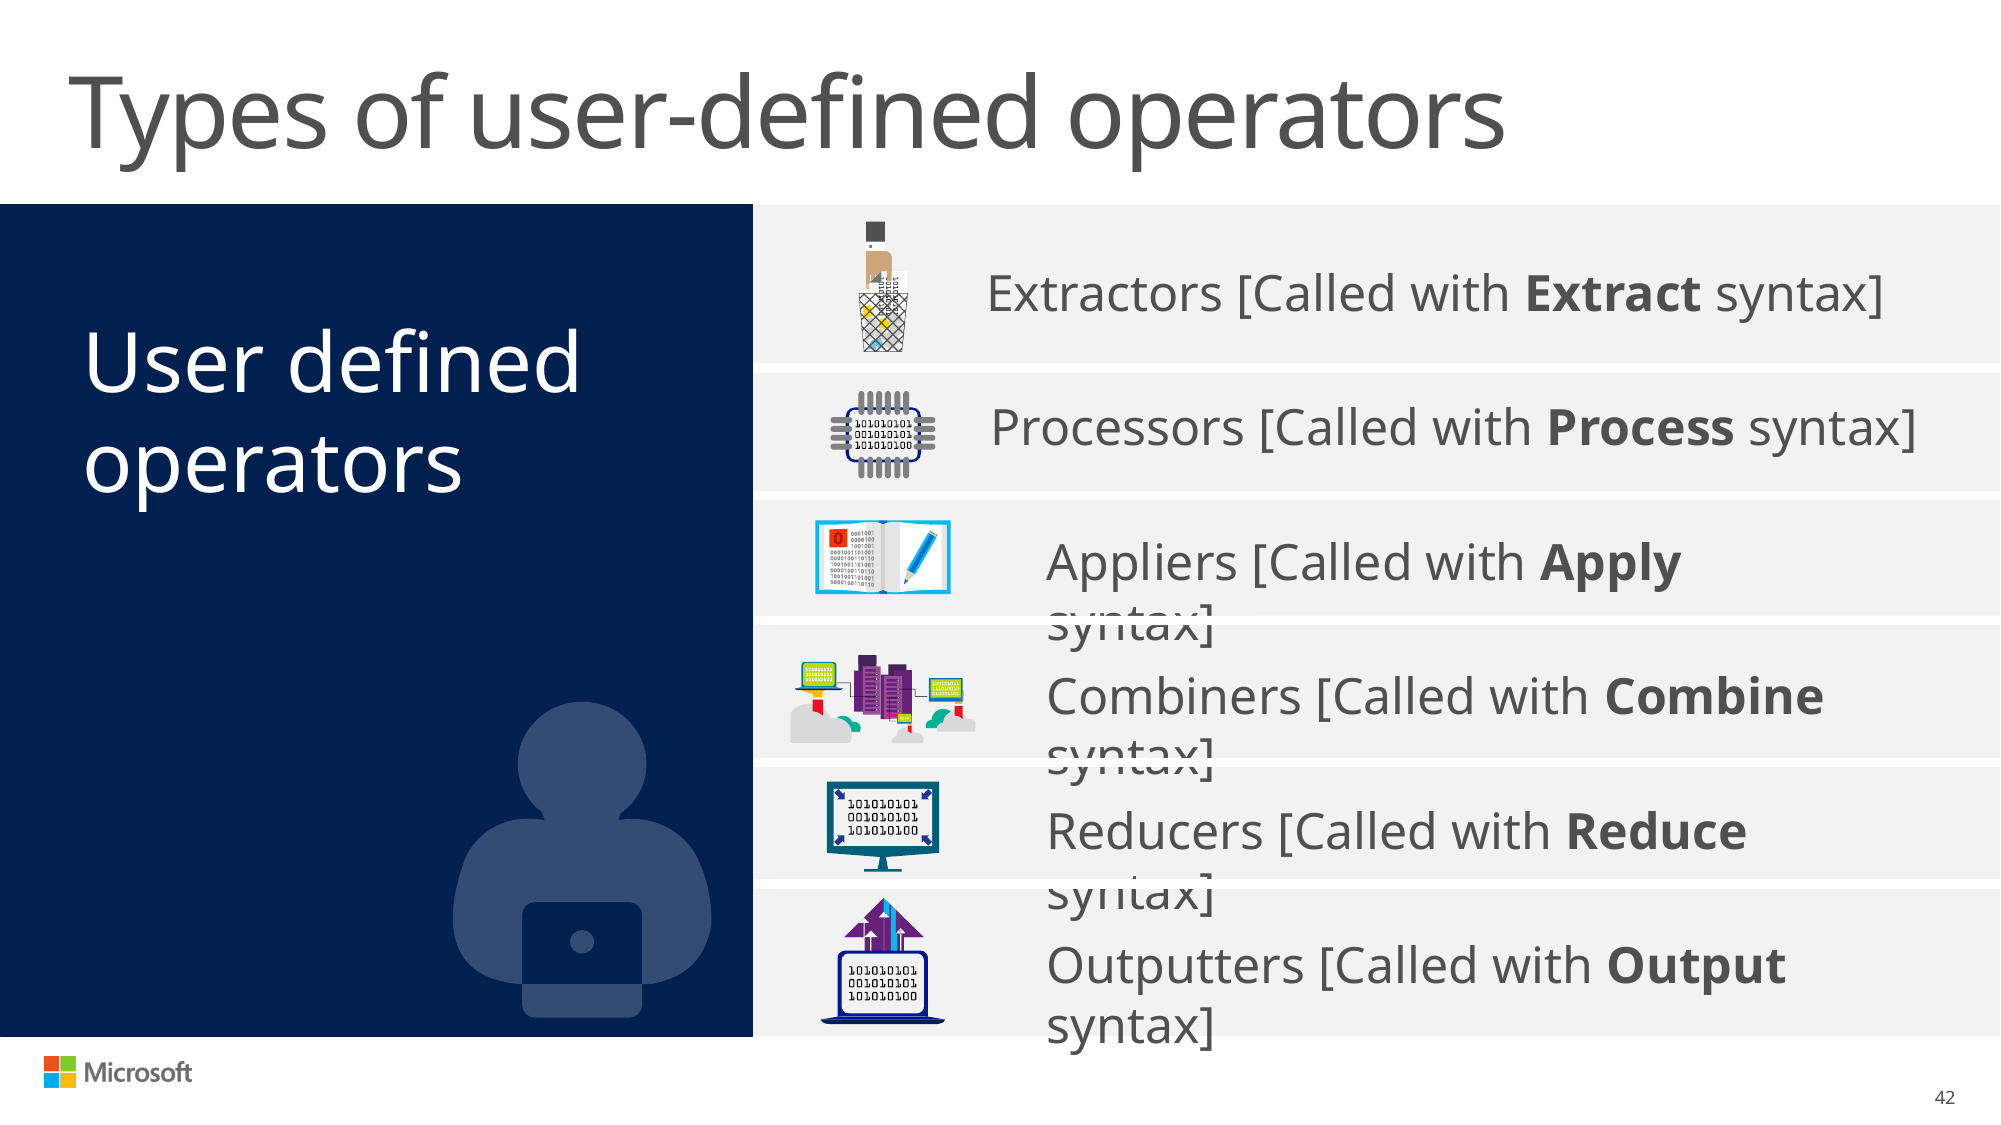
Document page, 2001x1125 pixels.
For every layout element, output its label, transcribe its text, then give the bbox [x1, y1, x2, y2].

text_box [790, 654, 1932, 744]
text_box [858, 221, 1826, 353]
picture [44, 1056, 192, 1088]
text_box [815, 520, 1773, 595]
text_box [820, 898, 1889, 1025]
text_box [830, 390, 1862, 479]
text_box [0, 204, 2000, 1037]
title Types of user-defined operators [44, 47, 1956, 200]
slide_number 42 [1864, 1087, 1956, 1110]
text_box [826, 781, 1861, 872]
